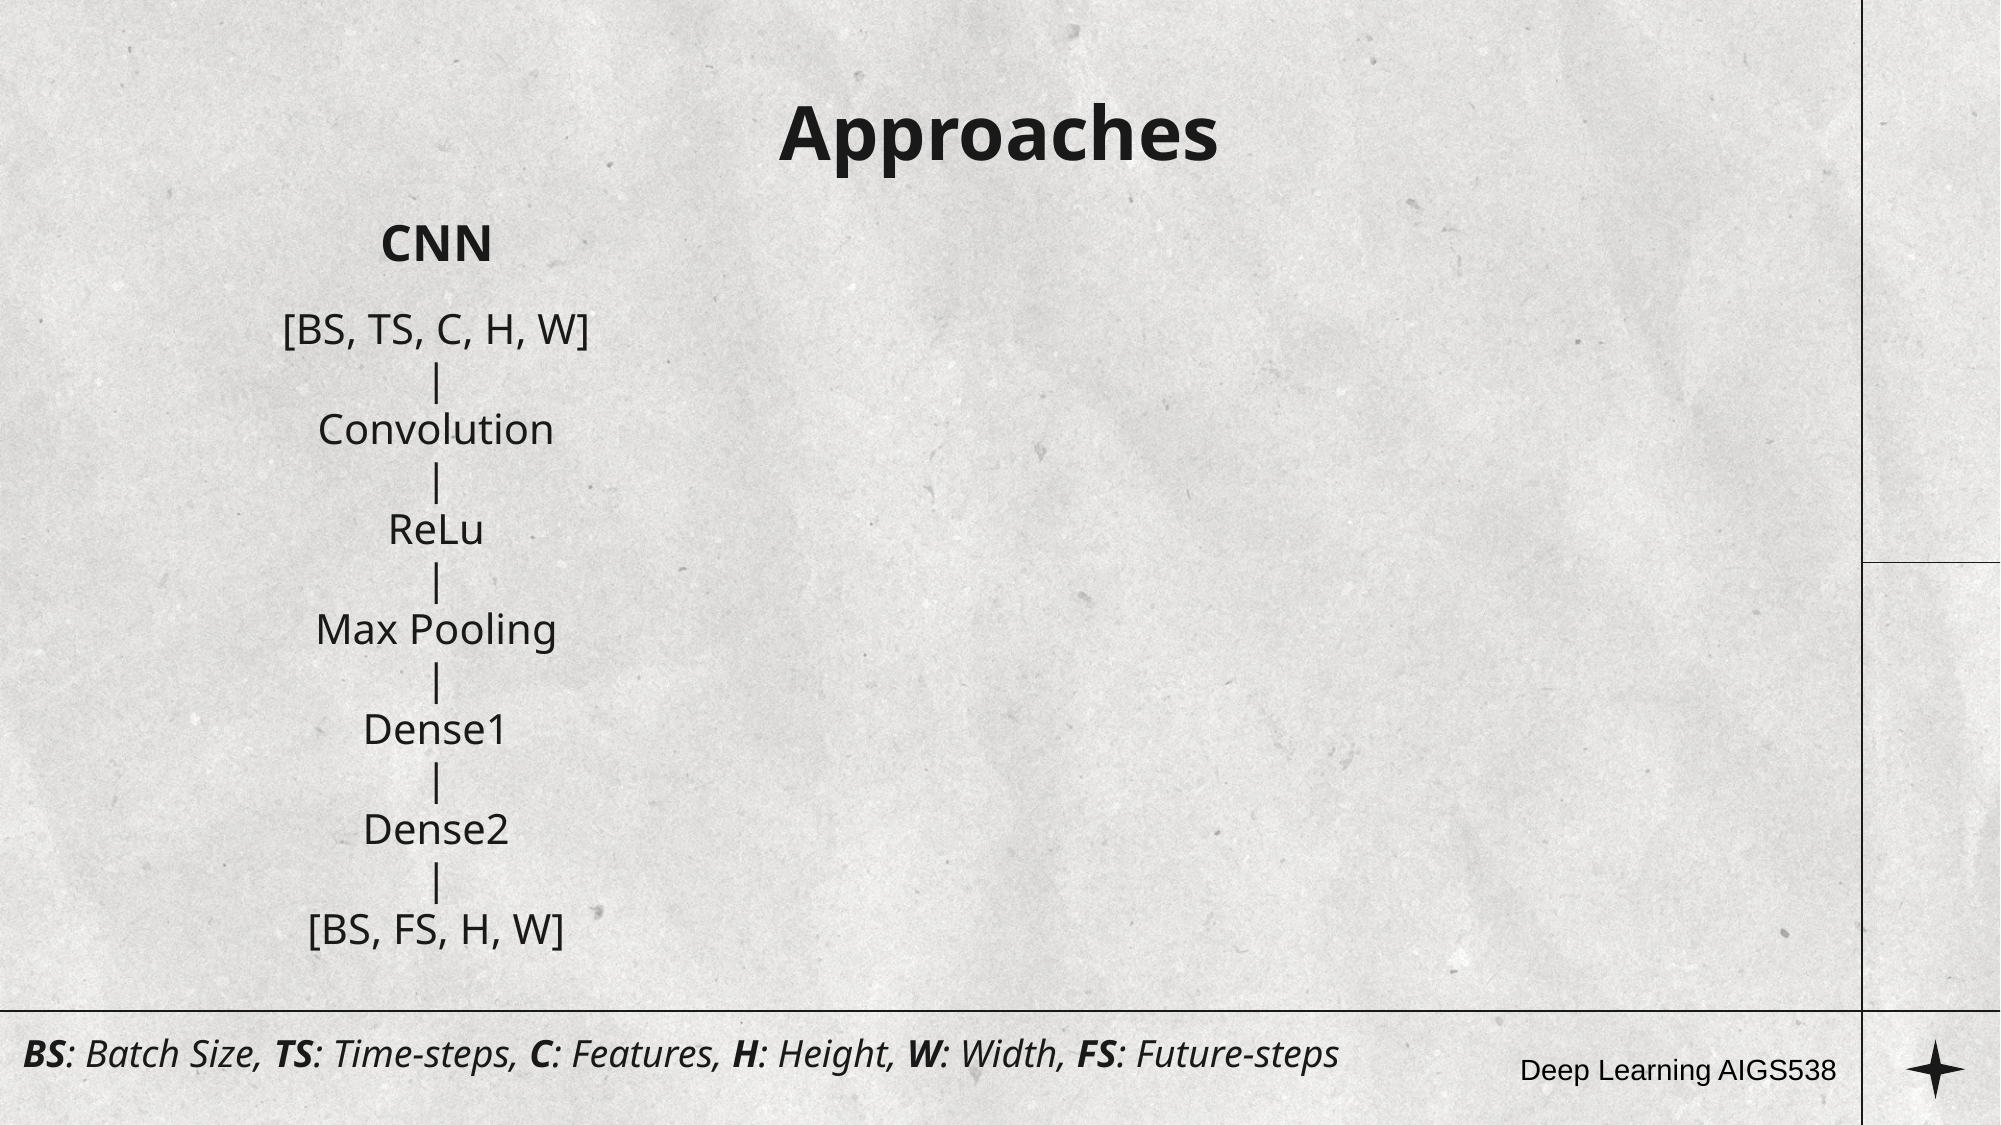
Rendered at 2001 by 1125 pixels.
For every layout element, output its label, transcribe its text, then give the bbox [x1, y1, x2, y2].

picture [1863, 0, 2001, 562]
picture [1863, 1012, 2001, 1125]
picture [0, 1012, 1861, 1125]
text_box Deep Learning AIGS538 [1452, 1043, 1852, 1094]
title Approaches [157, 58, 1843, 196]
picture [1863, 563, 2001, 1010]
picture [0, 0, 1861, 1010]
text_box CNN [150, 196, 717, 286]
text_box BS: Batch Size, TS: Time-steps, C: Features, H: Height, W: Width, FS: Future-steps [0, 1015, 1452, 1117]
text_box [BS, TS, C, H, W] | Convolution | ReLu | Max Pooling | Dense1 | Dense2 | [BS, FS, H, W] [149, 287, 716, 967]
